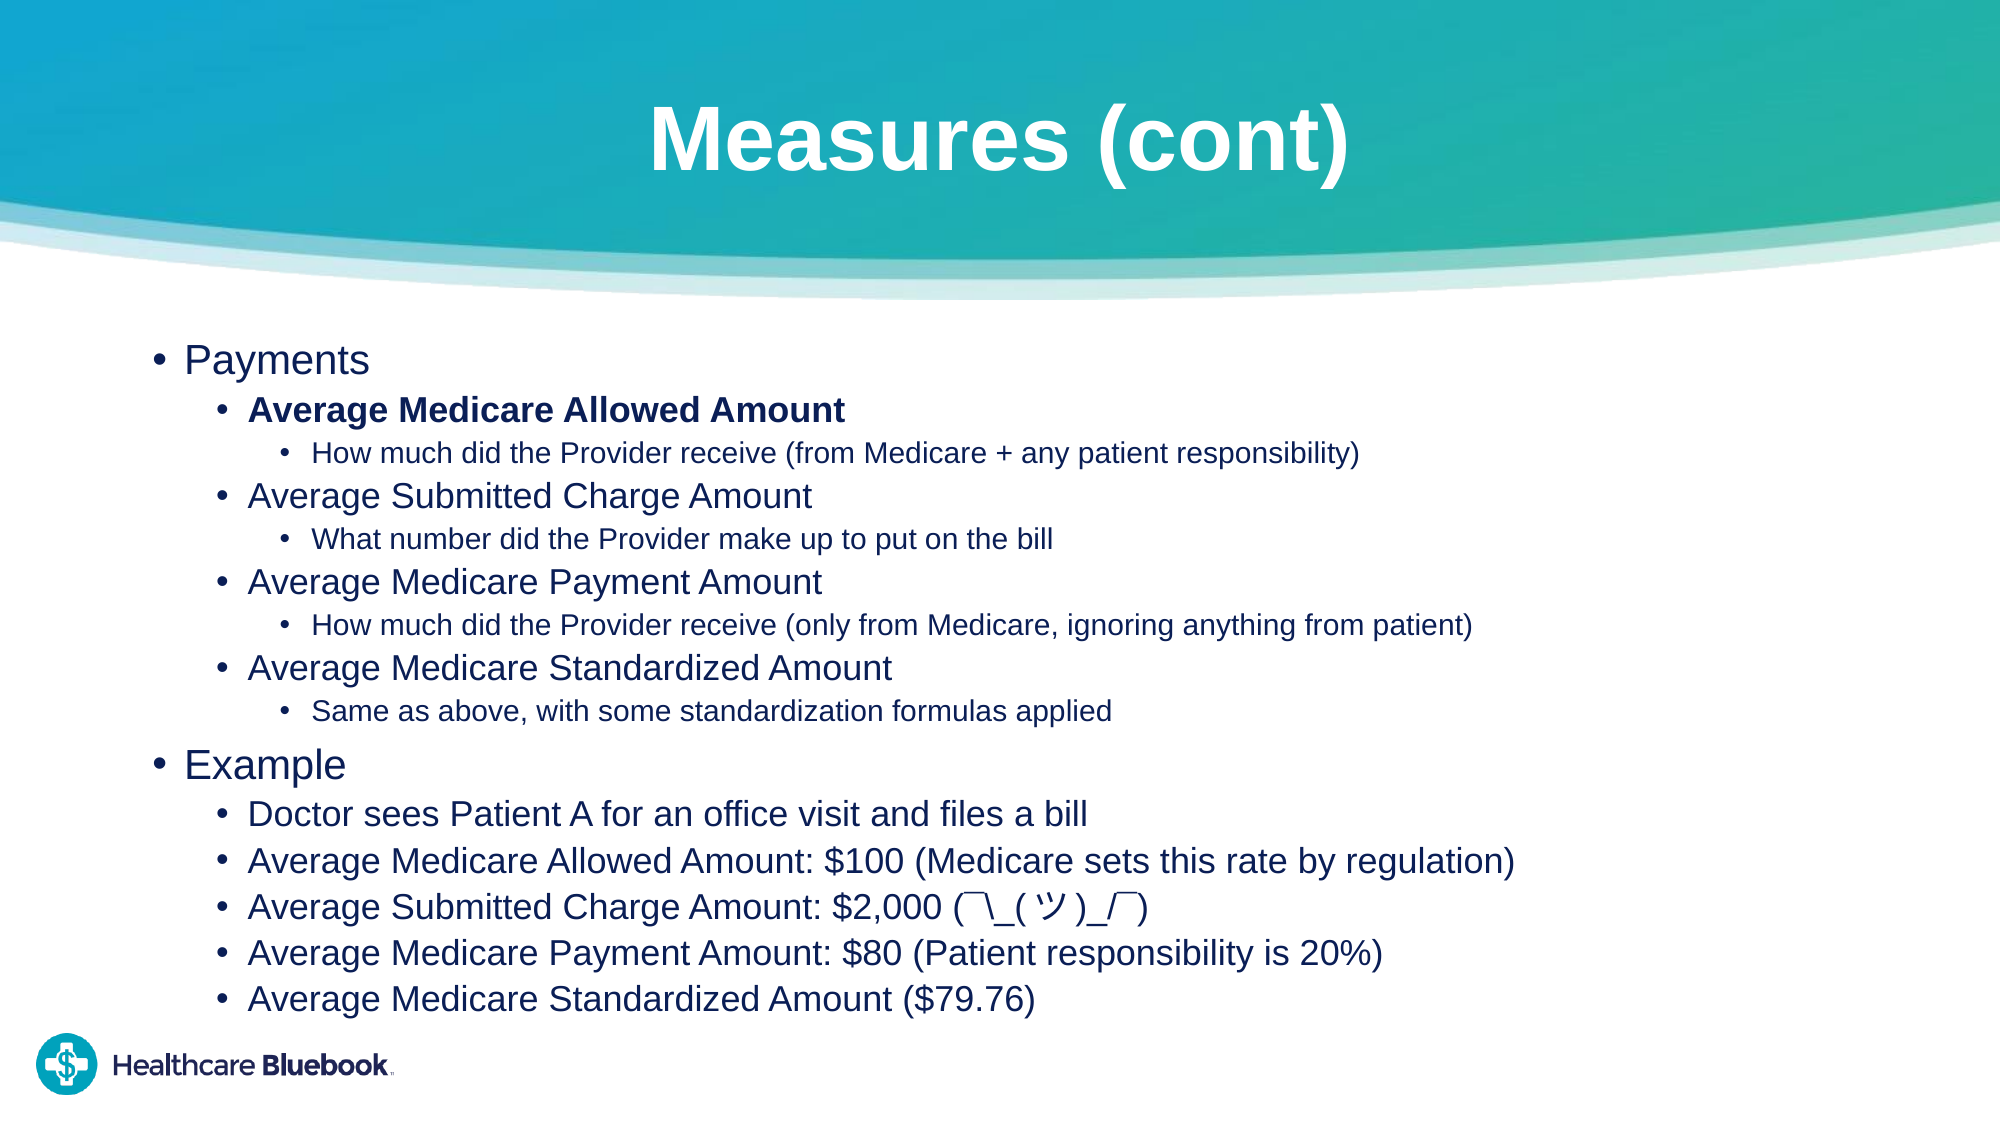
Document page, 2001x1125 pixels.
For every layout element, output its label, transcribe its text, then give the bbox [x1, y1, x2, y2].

picture [0, 0, 2000, 300]
title Measures (cont) [137, 31, 1863, 250]
list Payments Average Medicare Allowed Amount How much did the Provider receive (from Medicare + any patient responsibility) Average Submitted Charge Amount What number did the Provider make up to put on the bill Average Medicare Payment Amount How much did the Provider receive (only from Medicare, ignoring anything from patient) Average Medicare Standardized Amount Same as above, with some standardization formulas applied Example Doctor sees Patient A for an office visit and files a bill Average Medicare Allowed Amount: $100 (Medicare sets this rate by regulation) Average Submitted Charge Amount: $2,000 (¯\_(ツ)_/¯) Average Medicare Payment Amount: $80 (Patient responsibility is 20%) Average Medicare Standardized Amount ($79.76) [137, 331, 1863, 1036]
